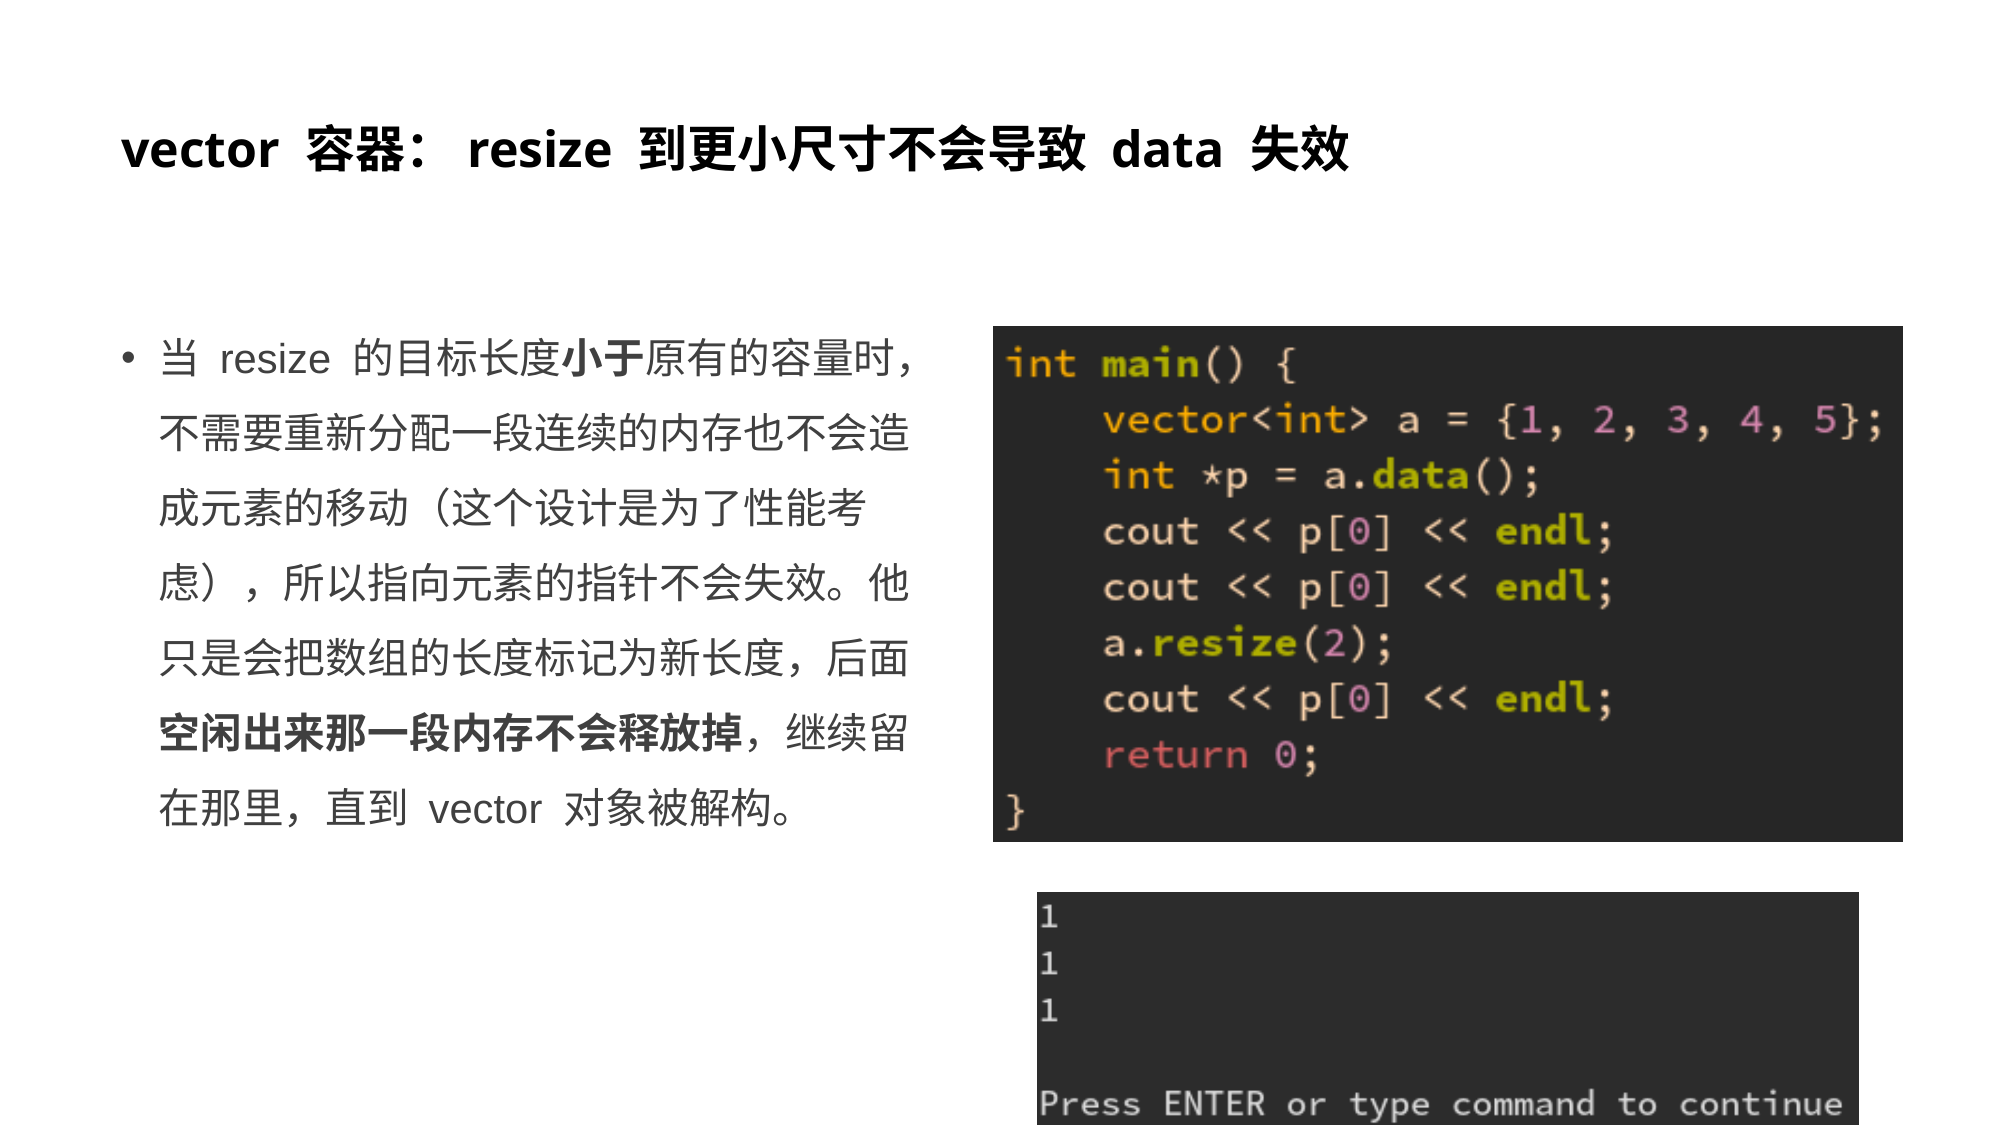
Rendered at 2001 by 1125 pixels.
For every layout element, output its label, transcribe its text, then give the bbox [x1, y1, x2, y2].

list 当 resize 的目标长度小于原有的容量时，不需要重新分配一段连续的内存也不会造成元素的移动（这个设计是为了性能考虑），所以指向元素的指针不会失效。他只是会把数组的长度标记为新长度，后面空闲出来那一段内存不会释放掉，继续留在那里，直到 vector 对象被解构。 [106, 299, 957, 1014]
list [993, 326, 1903, 842]
picture [1037, 892, 1859, 1125]
title vector 容器：resize 到更小尺寸不会导致 data 失效 [106, 42, 1832, 260]
